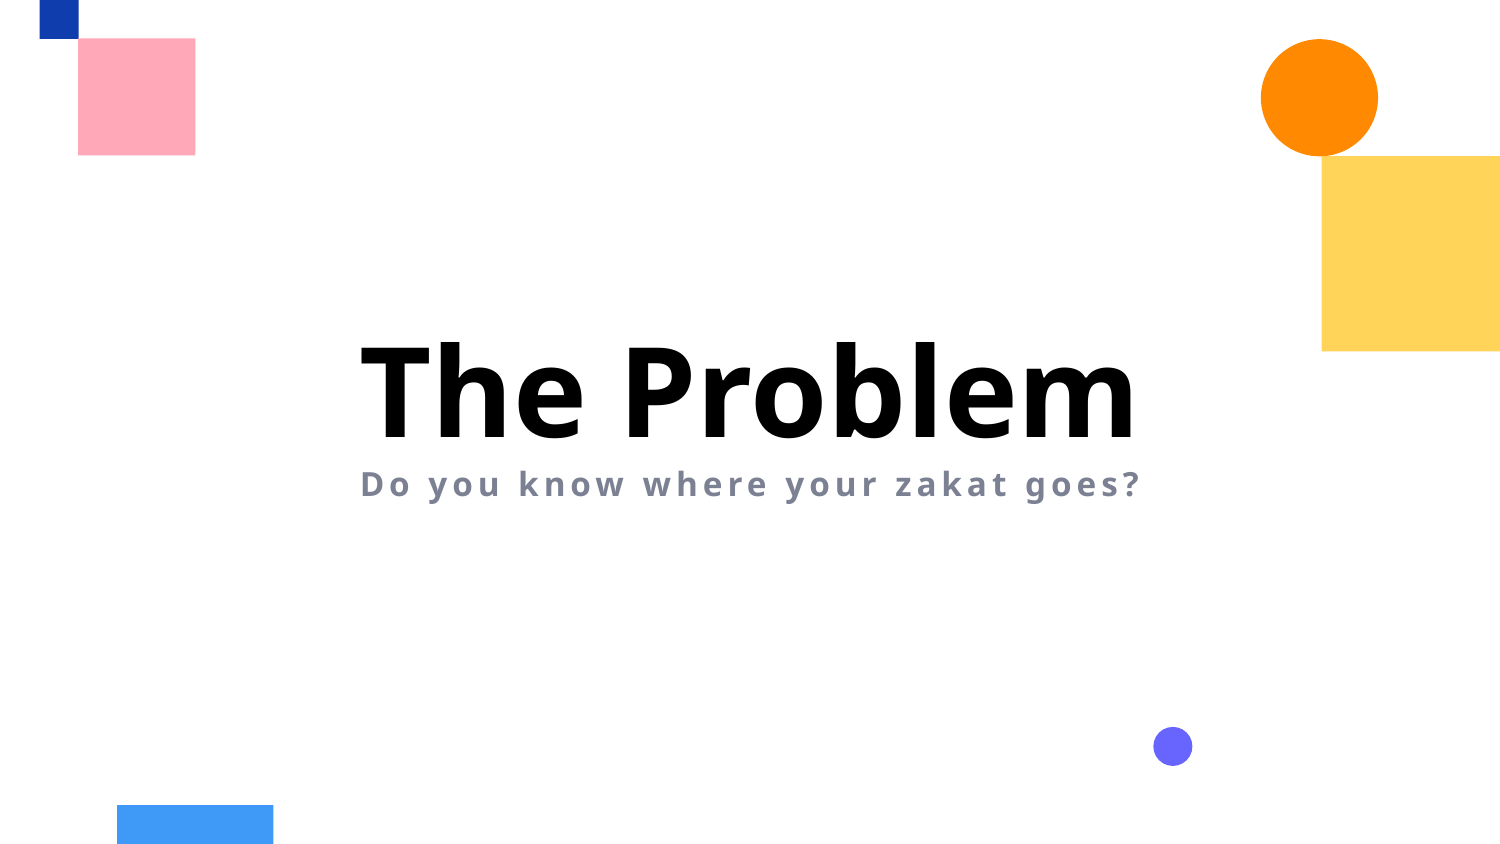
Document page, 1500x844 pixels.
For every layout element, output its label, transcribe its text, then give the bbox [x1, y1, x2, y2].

text_box [39, 0, 79, 39]
text_box [78, 38, 196, 156]
text_box [1260, 39, 1379, 157]
text_box [1153, 726, 1193, 766]
text_box The Problem [156, 324, 1344, 463]
text_box [1321, 156, 1500, 352]
text_box [117, 805, 274, 844]
text_box Do you know where your zakat goes? [156, 478, 1344, 504]
